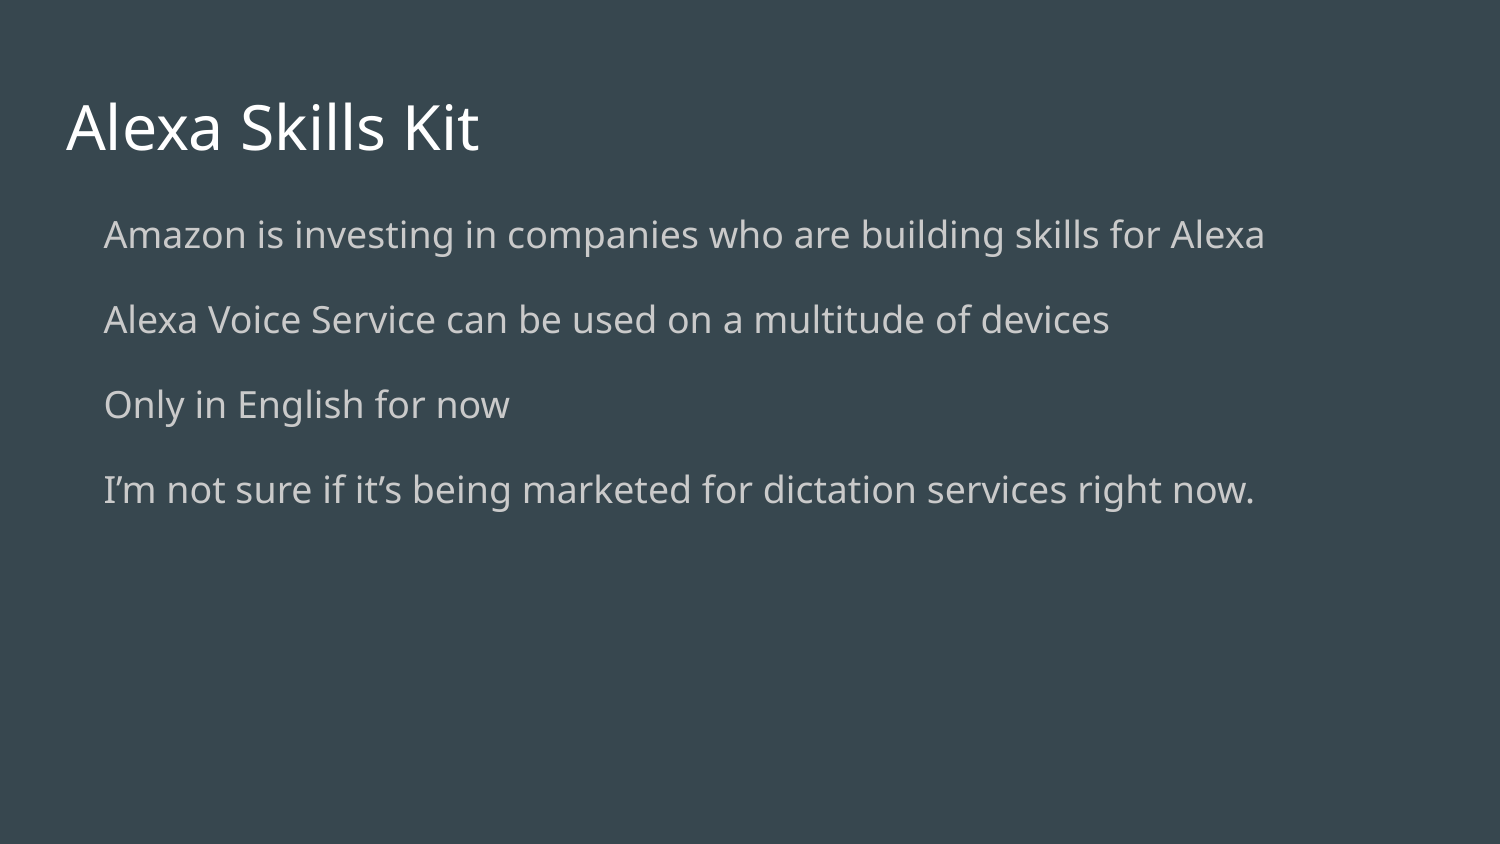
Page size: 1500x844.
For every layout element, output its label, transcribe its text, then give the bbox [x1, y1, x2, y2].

list Amazon is investing in companies who are building skills for Alexa Alexa Voice Service can be used on a multitude of devices Only in English for now I’m not sure if it’s being marketed for dictation services right now. [51, 189, 1449, 750]
title Alexa Skills Kit [51, 72, 1449, 167]
